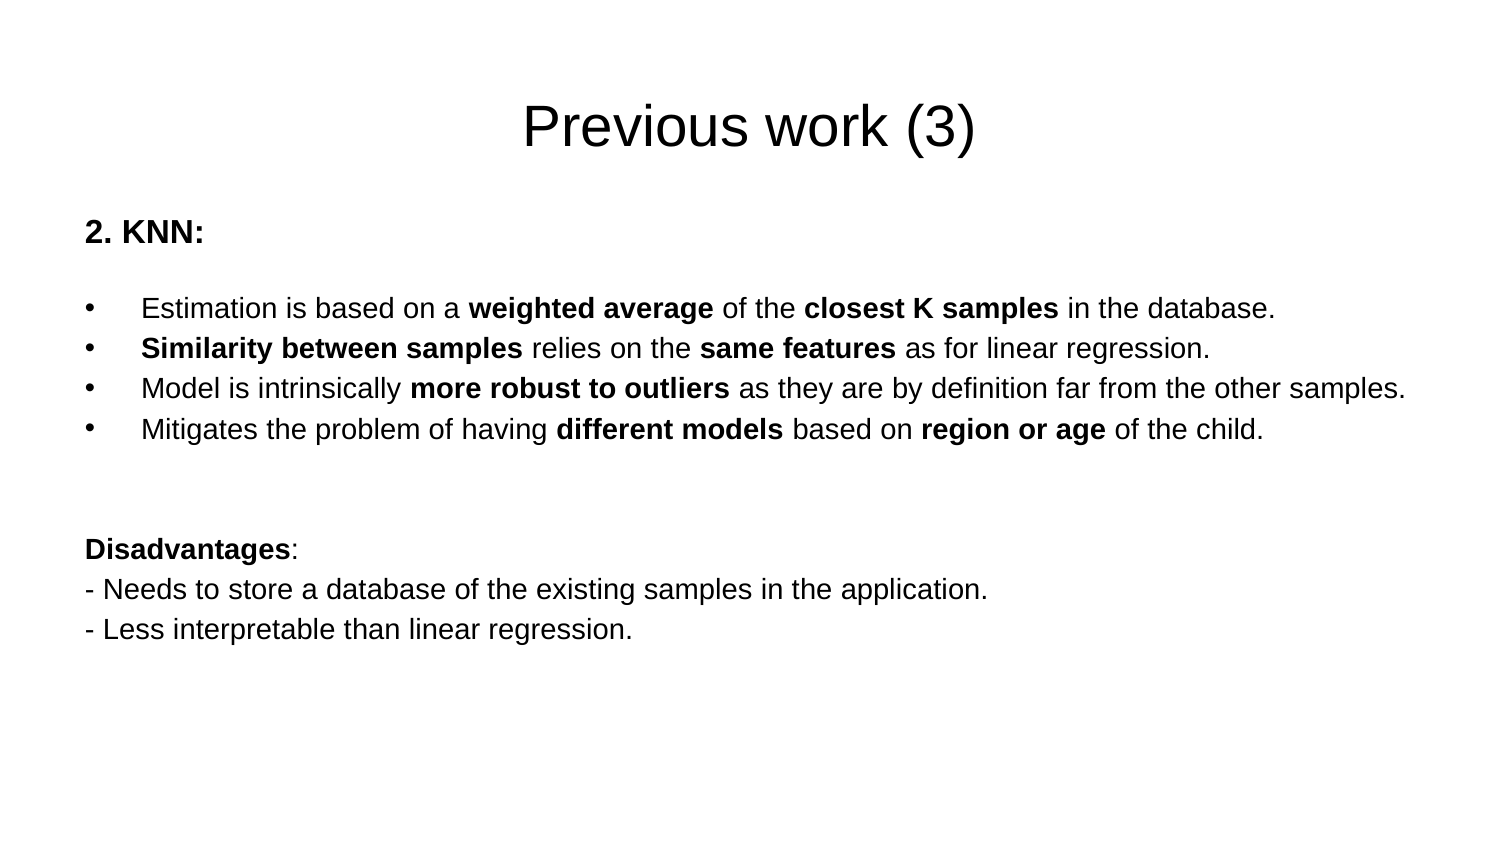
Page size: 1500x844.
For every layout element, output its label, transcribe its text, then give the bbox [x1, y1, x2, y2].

list 2. KNN: Estimation is based on a weighted average of the closest K samples in the database. Similarity between samples relies on the same features as for linear regression. Model is intrinsically more robust to outliers as they are by definition far from the other samples. Mitigates the problem of having different models based on region or age of the child. Disadvantages: - Needs to store a database of the existing samples in the application. - Less interpretable than linear regression. [51, 189, 1449, 599]
title Previous work (3) [51, 72, 1449, 167]
